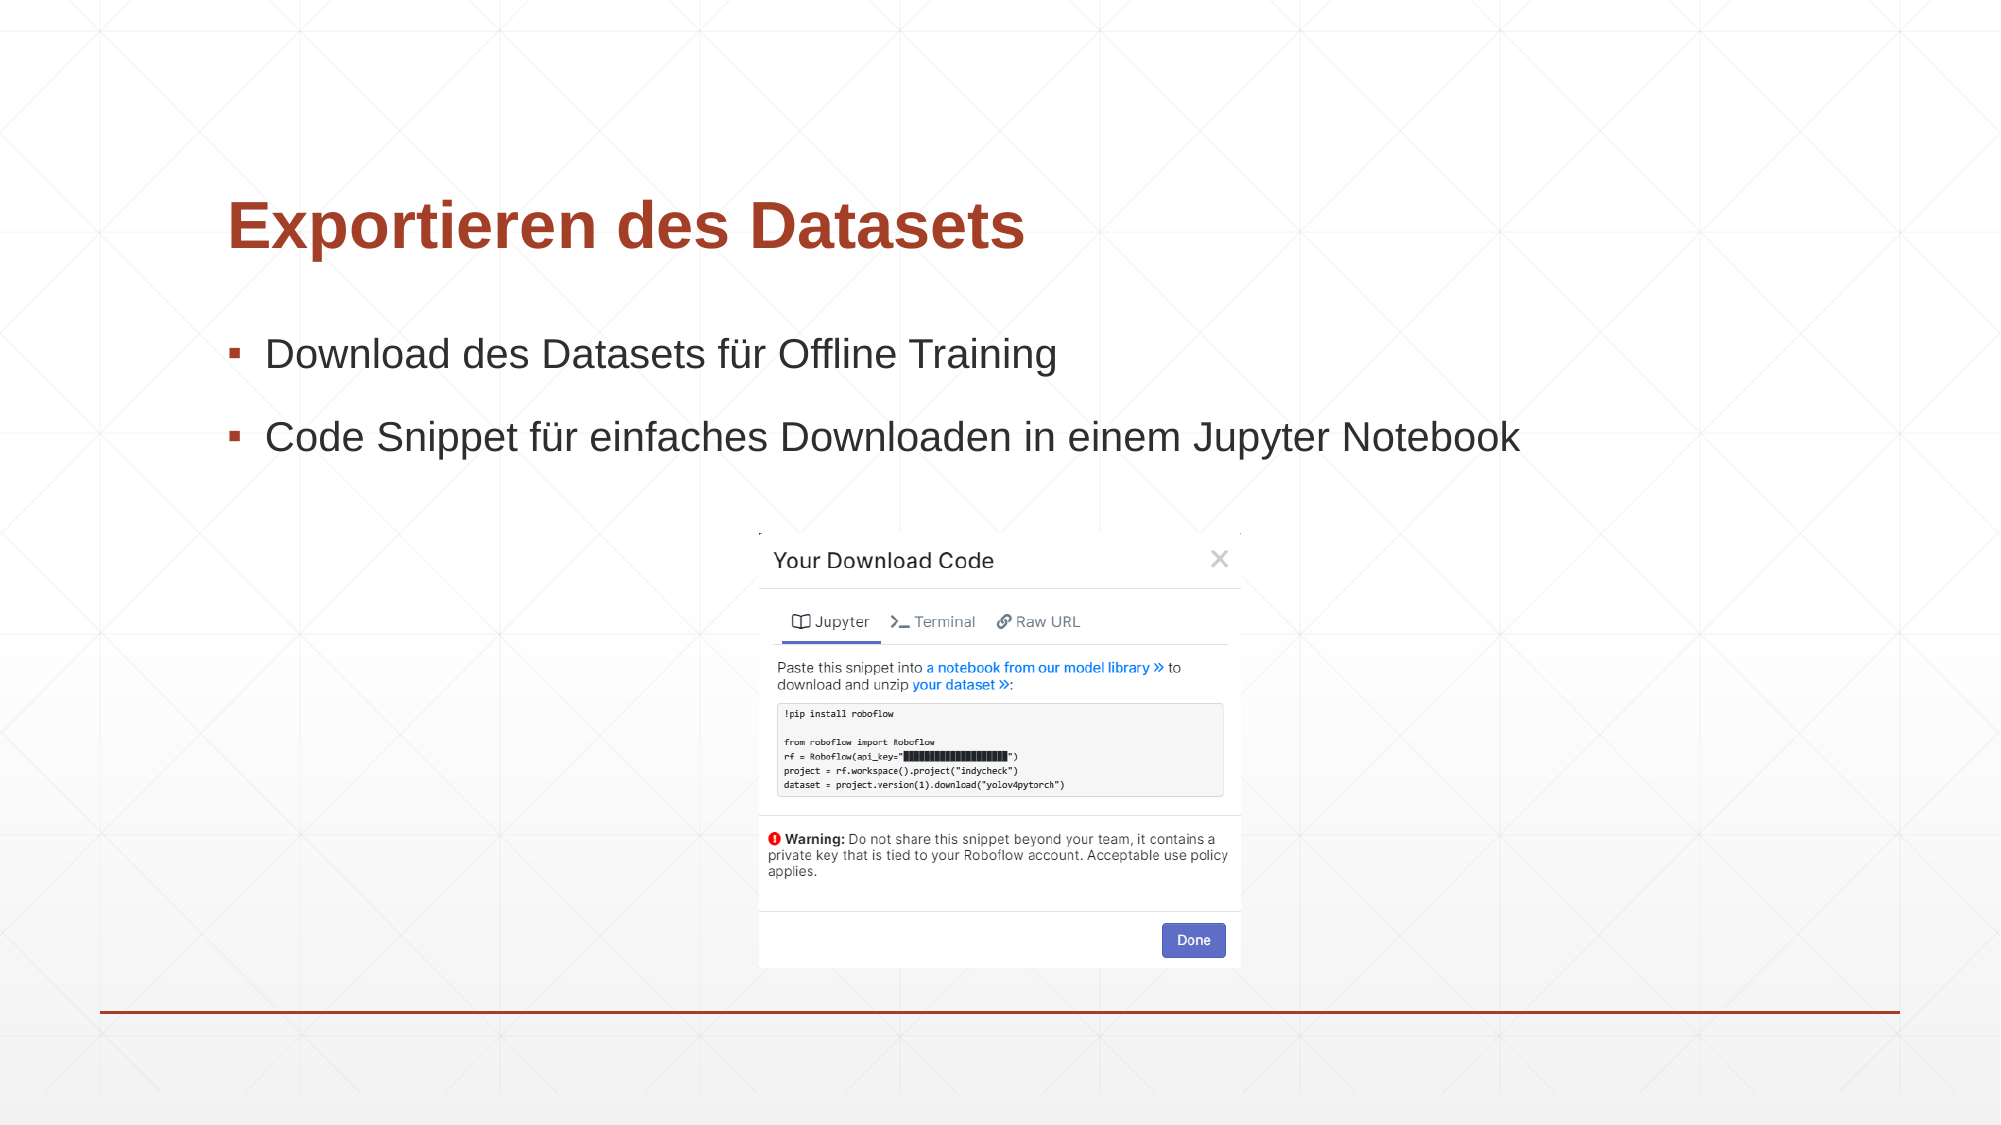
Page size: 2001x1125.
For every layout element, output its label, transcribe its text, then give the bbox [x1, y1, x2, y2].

picture [759, 533, 1241, 968]
title Exportieren des Datasets [212, 82, 1788, 271]
list Download des Datasets für Offline Training Code Snippet für einfaches Downloaden in einem Jupyter Notebook [212, 324, 1788, 950]
